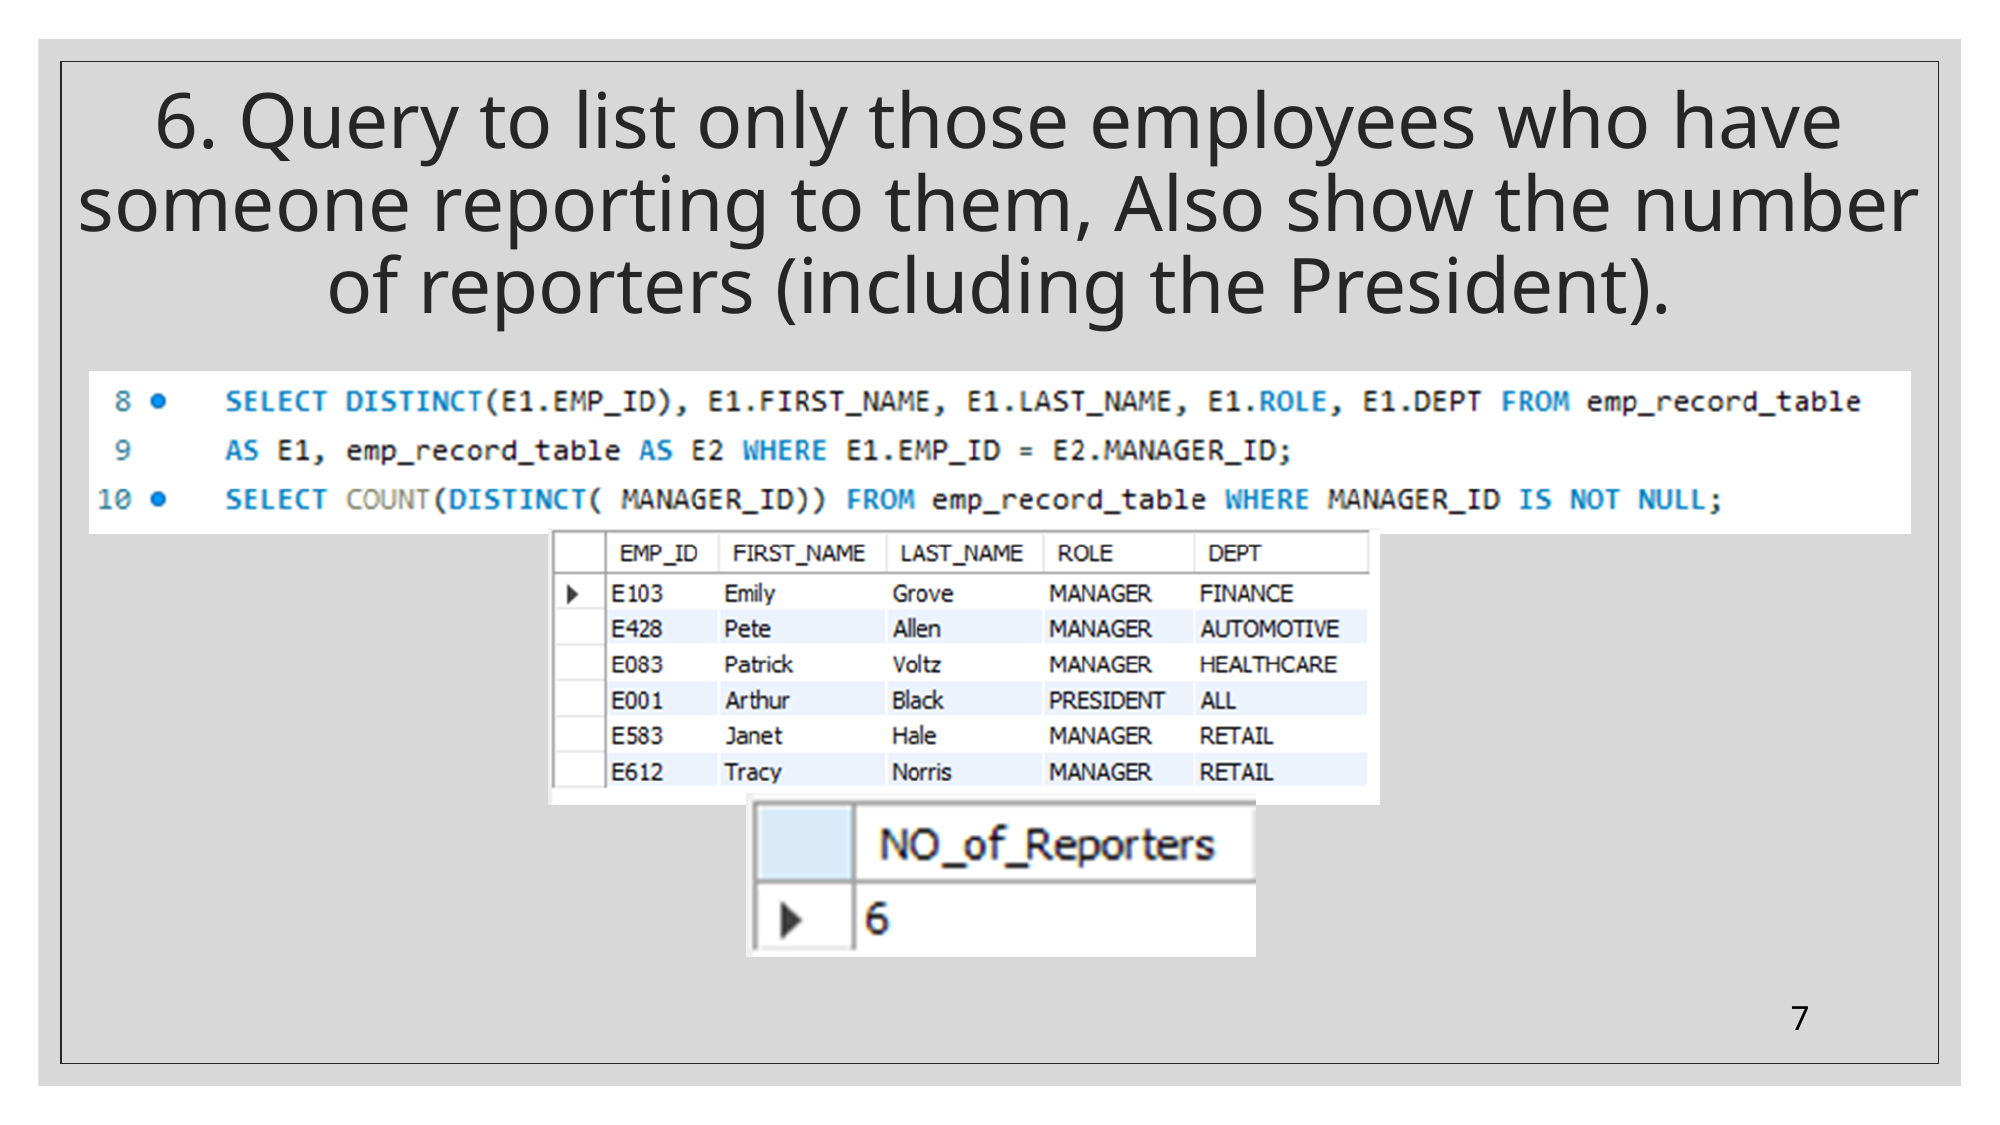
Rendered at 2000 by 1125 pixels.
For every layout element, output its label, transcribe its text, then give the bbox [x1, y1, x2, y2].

title 6. Query to list only those employees who have someone reporting to them, Also show the number of reporters (including the President). [60, 75, 1939, 339]
picture [89, 371, 1911, 957]
slide_number 7 [1687, 990, 1825, 1050]
